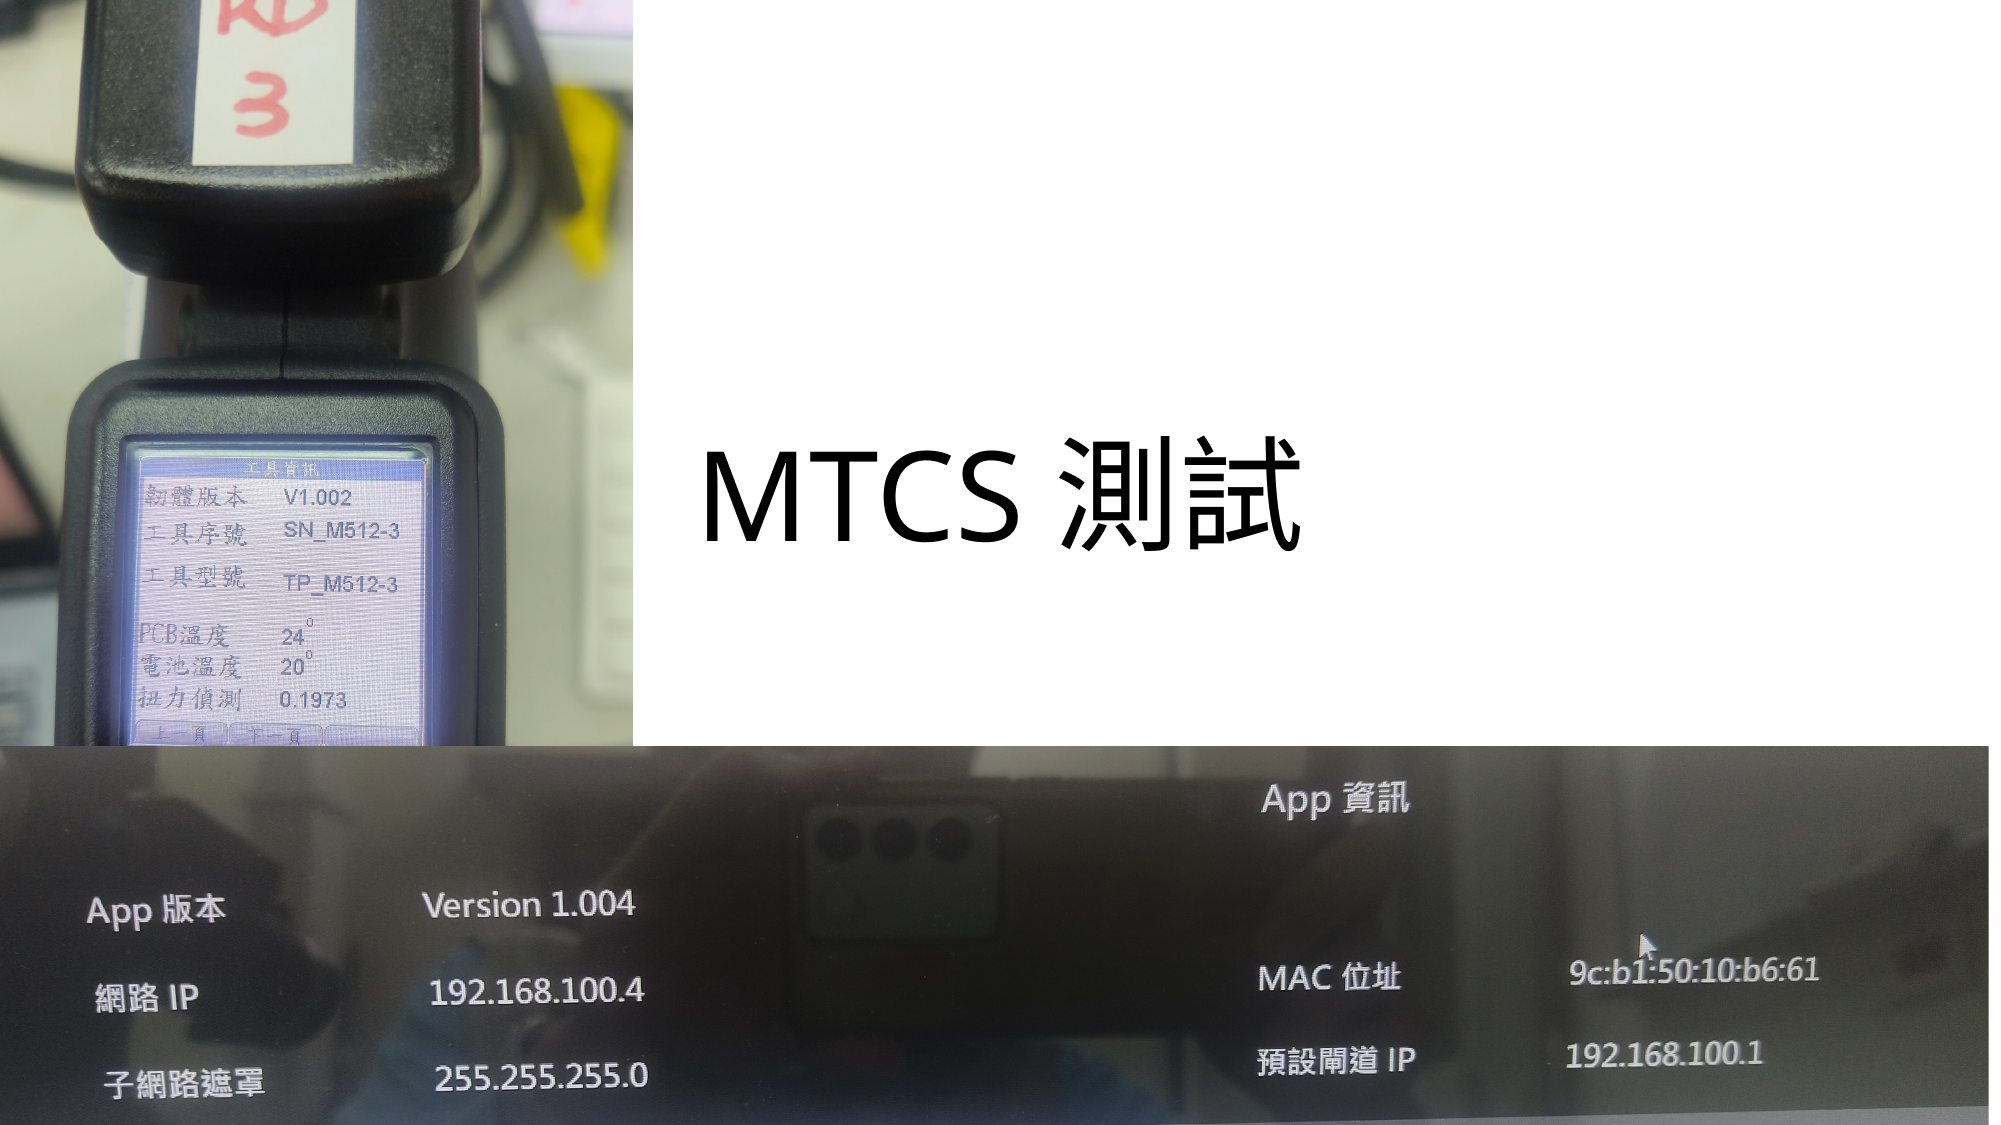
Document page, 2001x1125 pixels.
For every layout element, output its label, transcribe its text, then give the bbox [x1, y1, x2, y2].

title MTCS測試 [634, 184, 1750, 576]
picture [0, 0, 1990, 1125]
